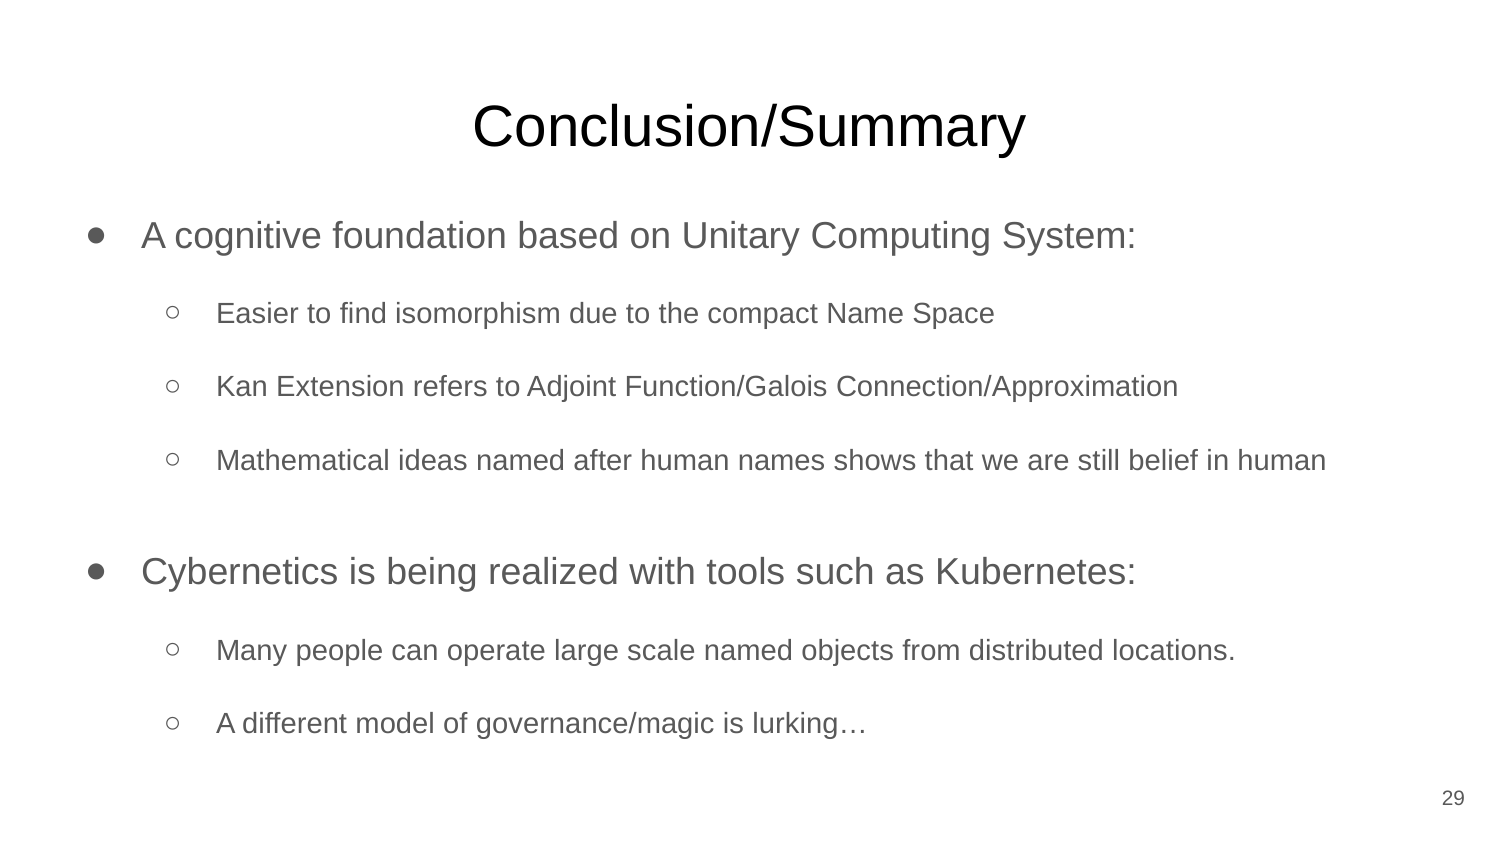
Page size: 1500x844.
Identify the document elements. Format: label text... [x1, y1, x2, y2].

list A cognitive foundation based on Unitary Computing System: Easier to find isomorphism due to the compact Name Space Kan Extension refers to Adjoint Function/Galois Connection/Approximation Mathematical ideas named after human names shows that we are still belief in human Cybernetics is being realized with tools such as Kubernetes: Many people can operate large scale named objects from distributed locations. A different model of governance/magic is lurking… [51, 189, 1379, 750]
title Conclusion/Summary [51, 72, 1449, 167]
slide_number 29 [1389, 764, 1480, 830]
